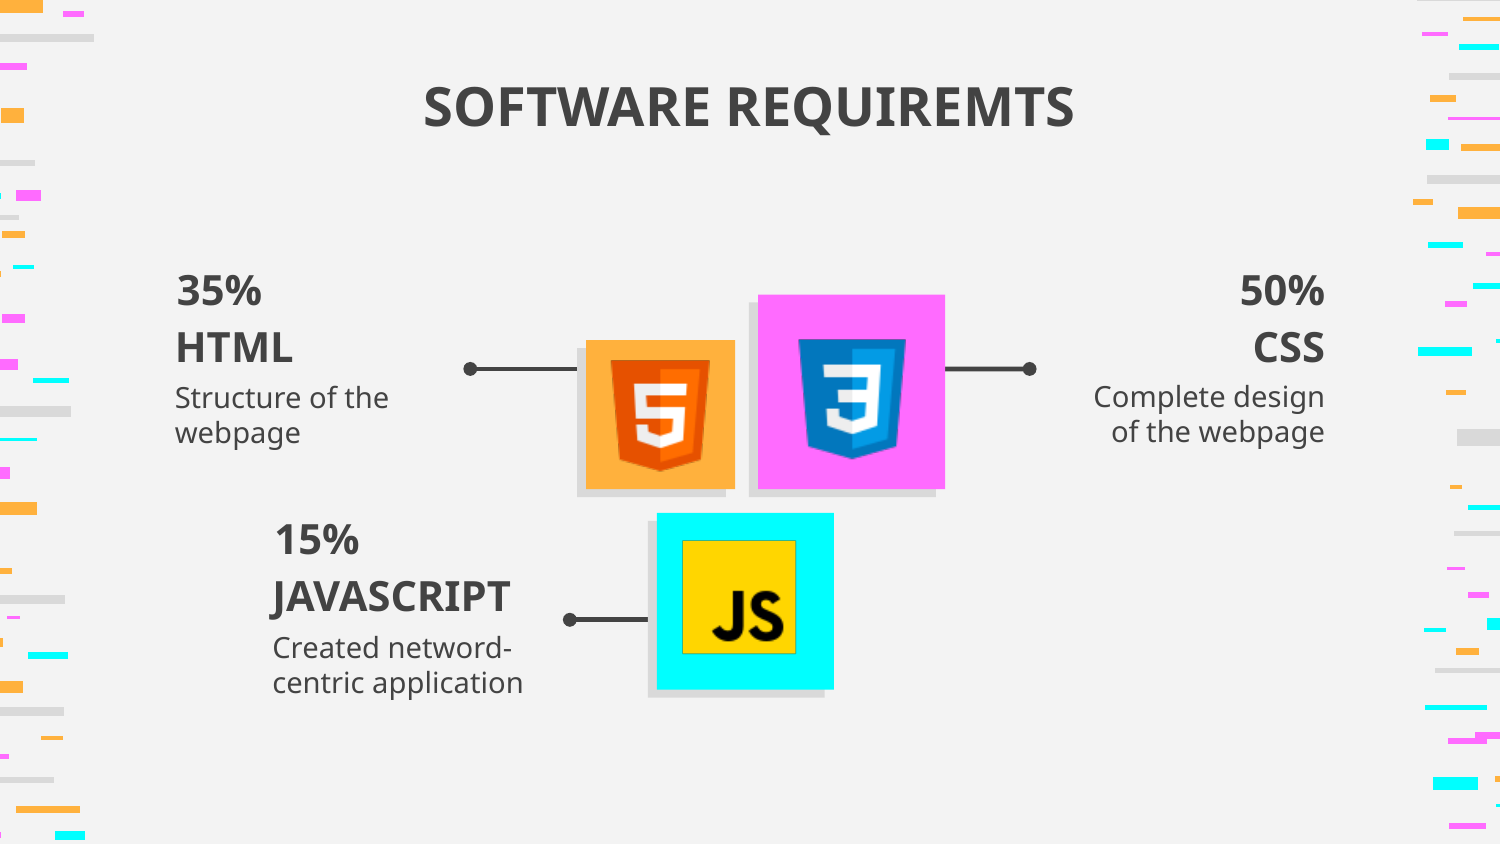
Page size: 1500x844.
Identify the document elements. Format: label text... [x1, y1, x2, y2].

text_box [586, 340, 736, 490]
text_box CSS [1088, 320, 1326, 387]
text_box 15% [272, 511, 397, 570]
text_box Created netword-centric application [272, 626, 547, 714]
text_box JAVASCRIPT [272, 569, 558, 636]
picture [776, 324, 928, 476]
text_box [656, 512, 834, 690]
text_box Structure of the webpage [174, 376, 449, 464]
text_box 50% [1201, 262, 1326, 321]
text_box Complete design of the webpage [1051, 375, 1326, 463]
picture [664, 522, 815, 674]
text_box [647, 627, 825, 698]
title SOFTWARE REQUIREMTS [252, 56, 1248, 153]
picture [590, 346, 730, 486]
text_box [758, 294, 946, 490]
text_box [647, 520, 656, 618]
text_box HTML [174, 320, 412, 376]
text_box 35% [174, 262, 299, 321]
text_box [748, 302, 936, 498]
text_box [577, 348, 586, 368]
text_box [577, 378, 726, 498]
